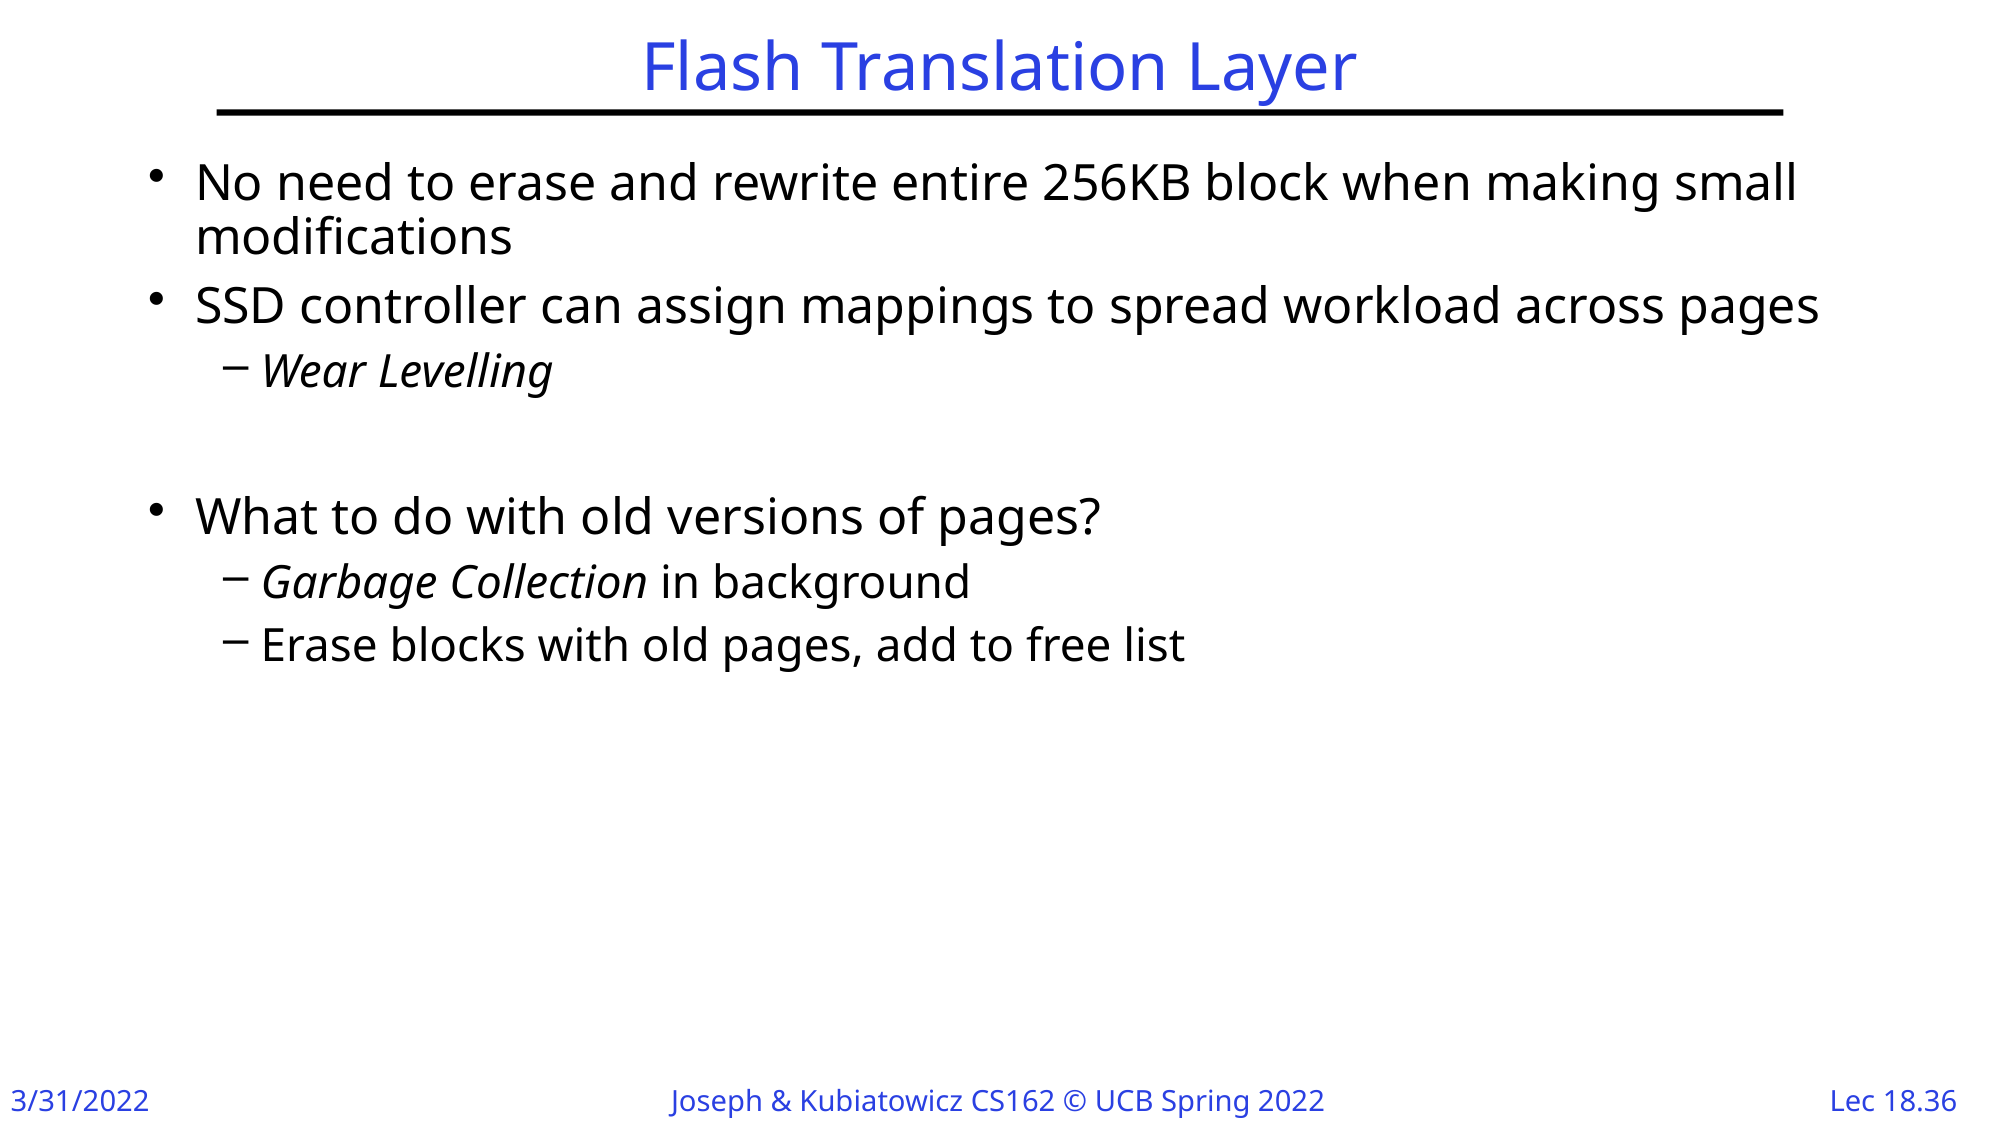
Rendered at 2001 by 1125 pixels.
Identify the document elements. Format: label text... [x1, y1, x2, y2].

title Flash Translation Layer [216, 24, 1784, 113]
list No need to erase and rewrite entire 256KB block when making small modifications SSD controller can assign mappings to spread workload across pages Wear Levelling What to do with old versions of pages? Garbage Collection in background Erase blocks with old pages, add to free list [133, 149, 1867, 988]
